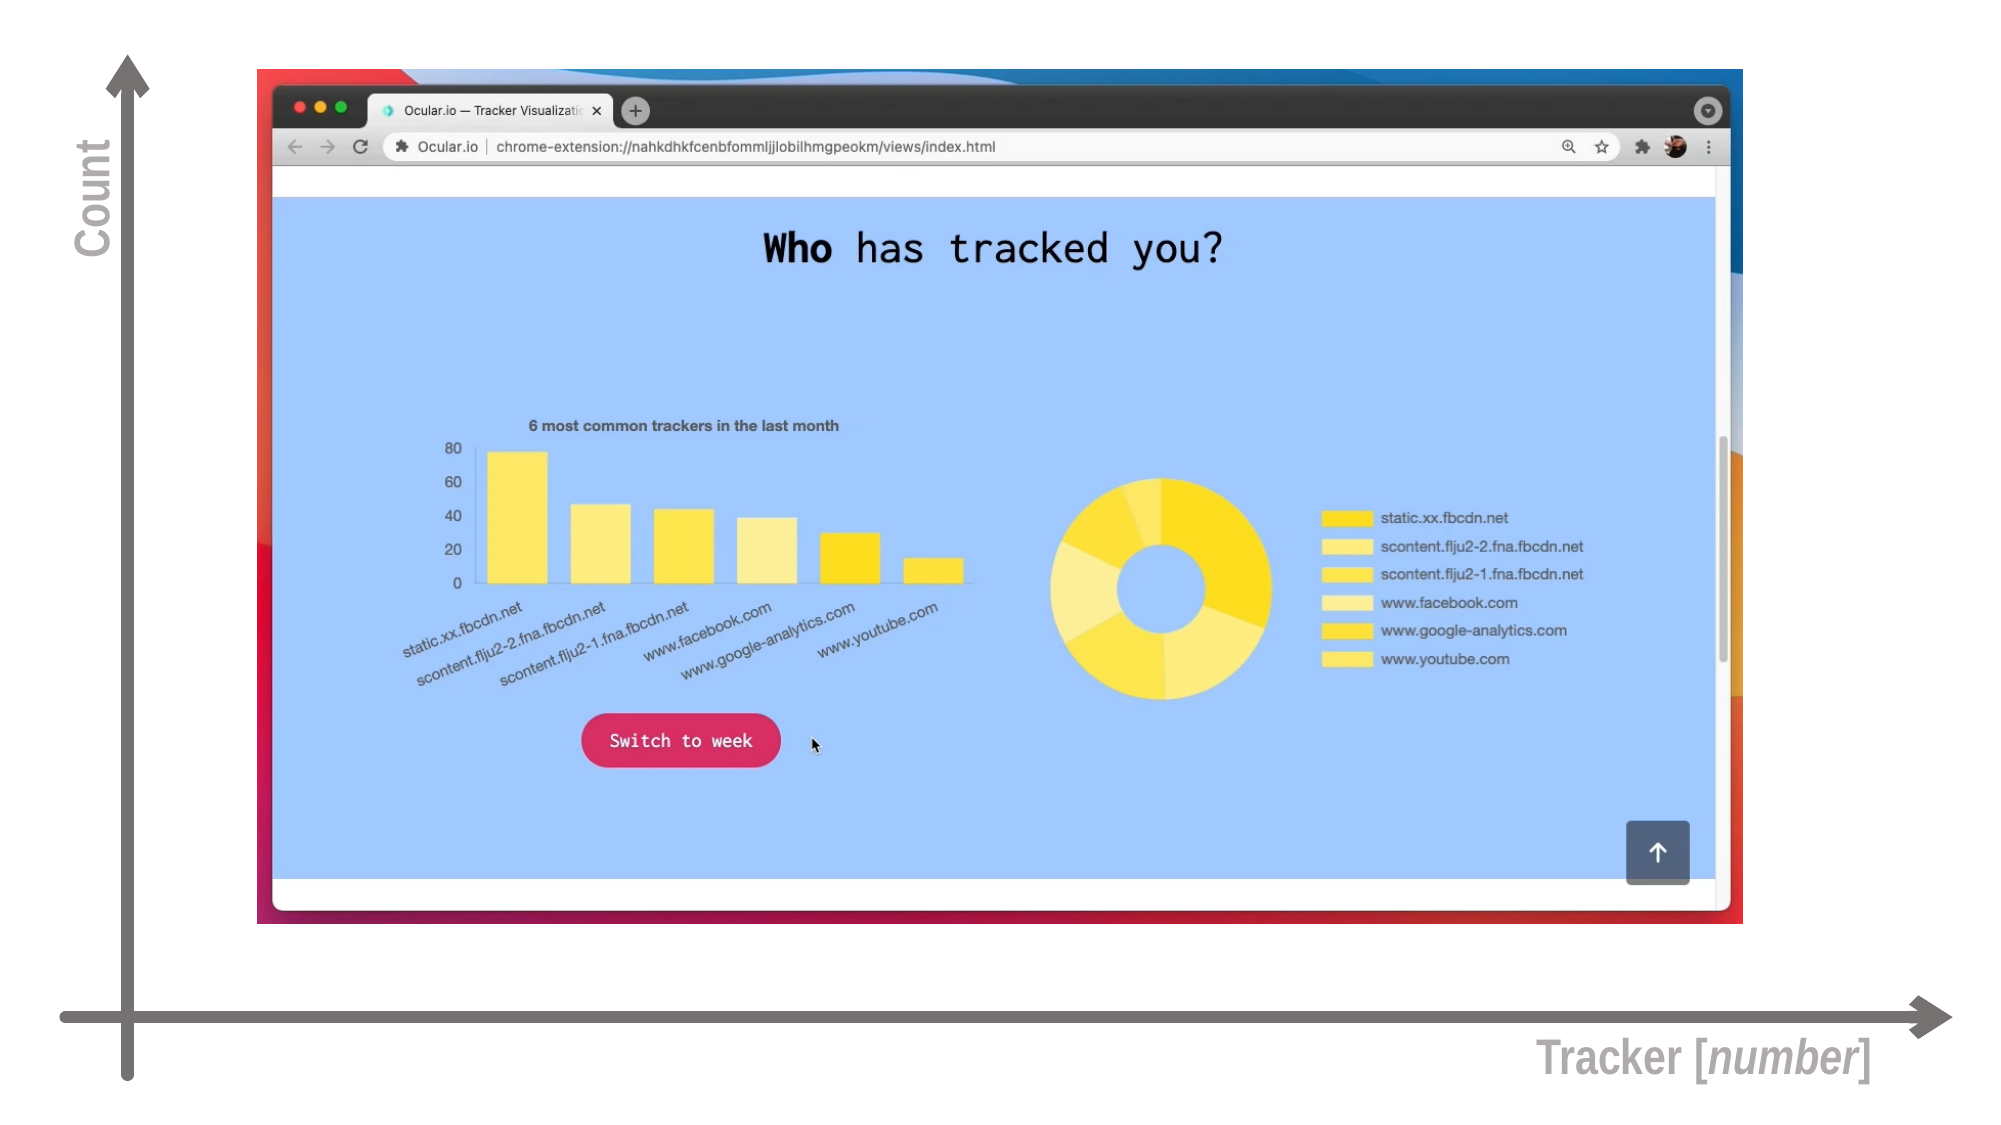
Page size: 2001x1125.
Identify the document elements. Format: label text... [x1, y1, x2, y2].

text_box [256, 68, 1744, 925]
text_box Count [51, 125, 127, 274]
text_box Tracker [number] [1522, 1018, 1887, 1092]
